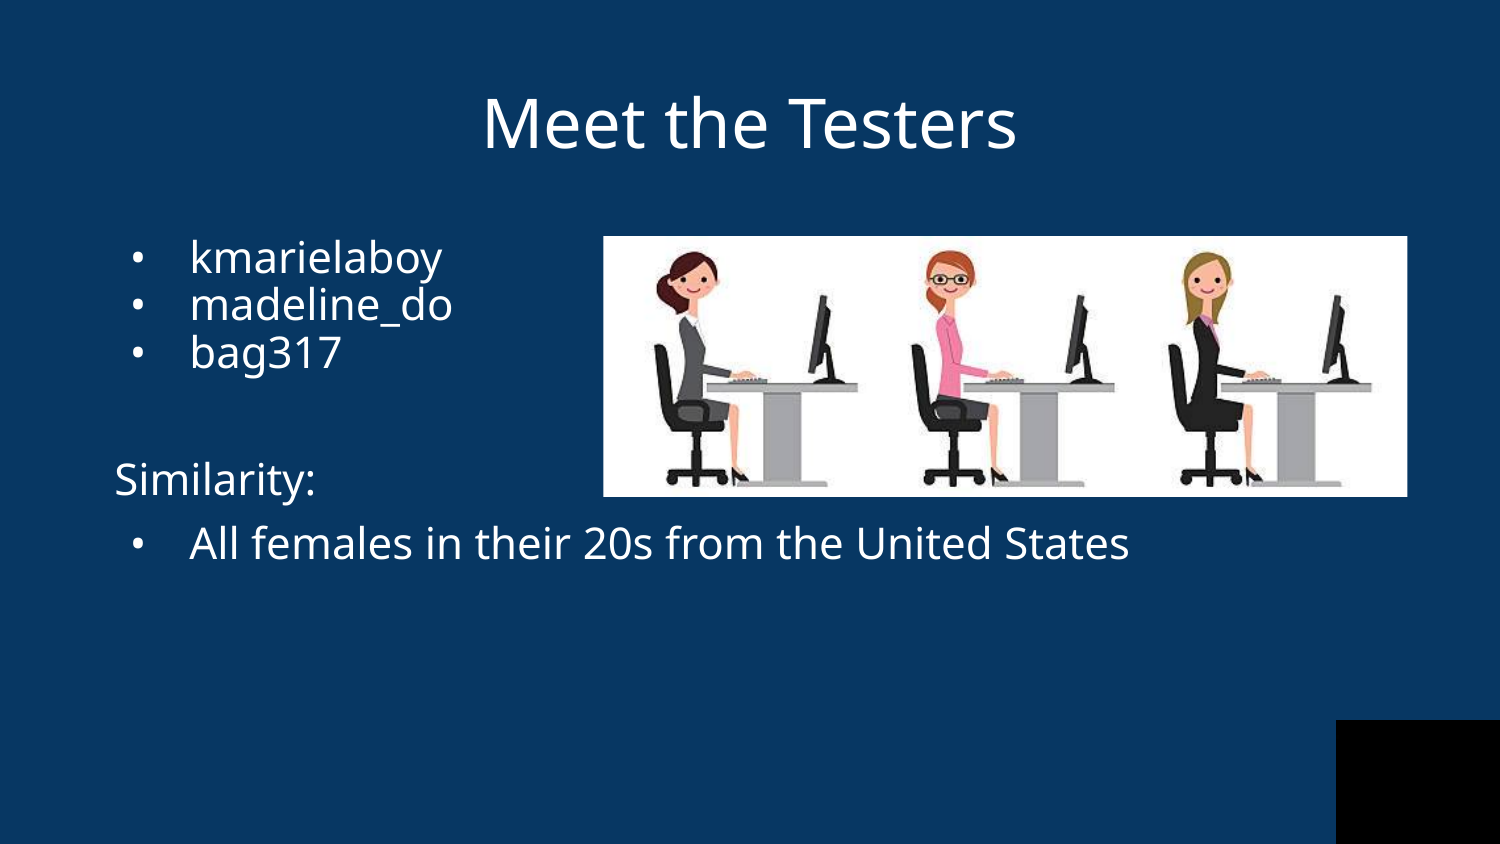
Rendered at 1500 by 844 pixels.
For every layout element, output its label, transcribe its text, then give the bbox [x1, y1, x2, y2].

title Meet the Testers [103, 44, 1397, 208]
picture [603, 235, 1408, 498]
list kmarielaboy madeline_do bag317 Similarity: All females in their 20s from the United States [103, 224, 1397, 760]
picture [1335, 720, 1500, 844]
